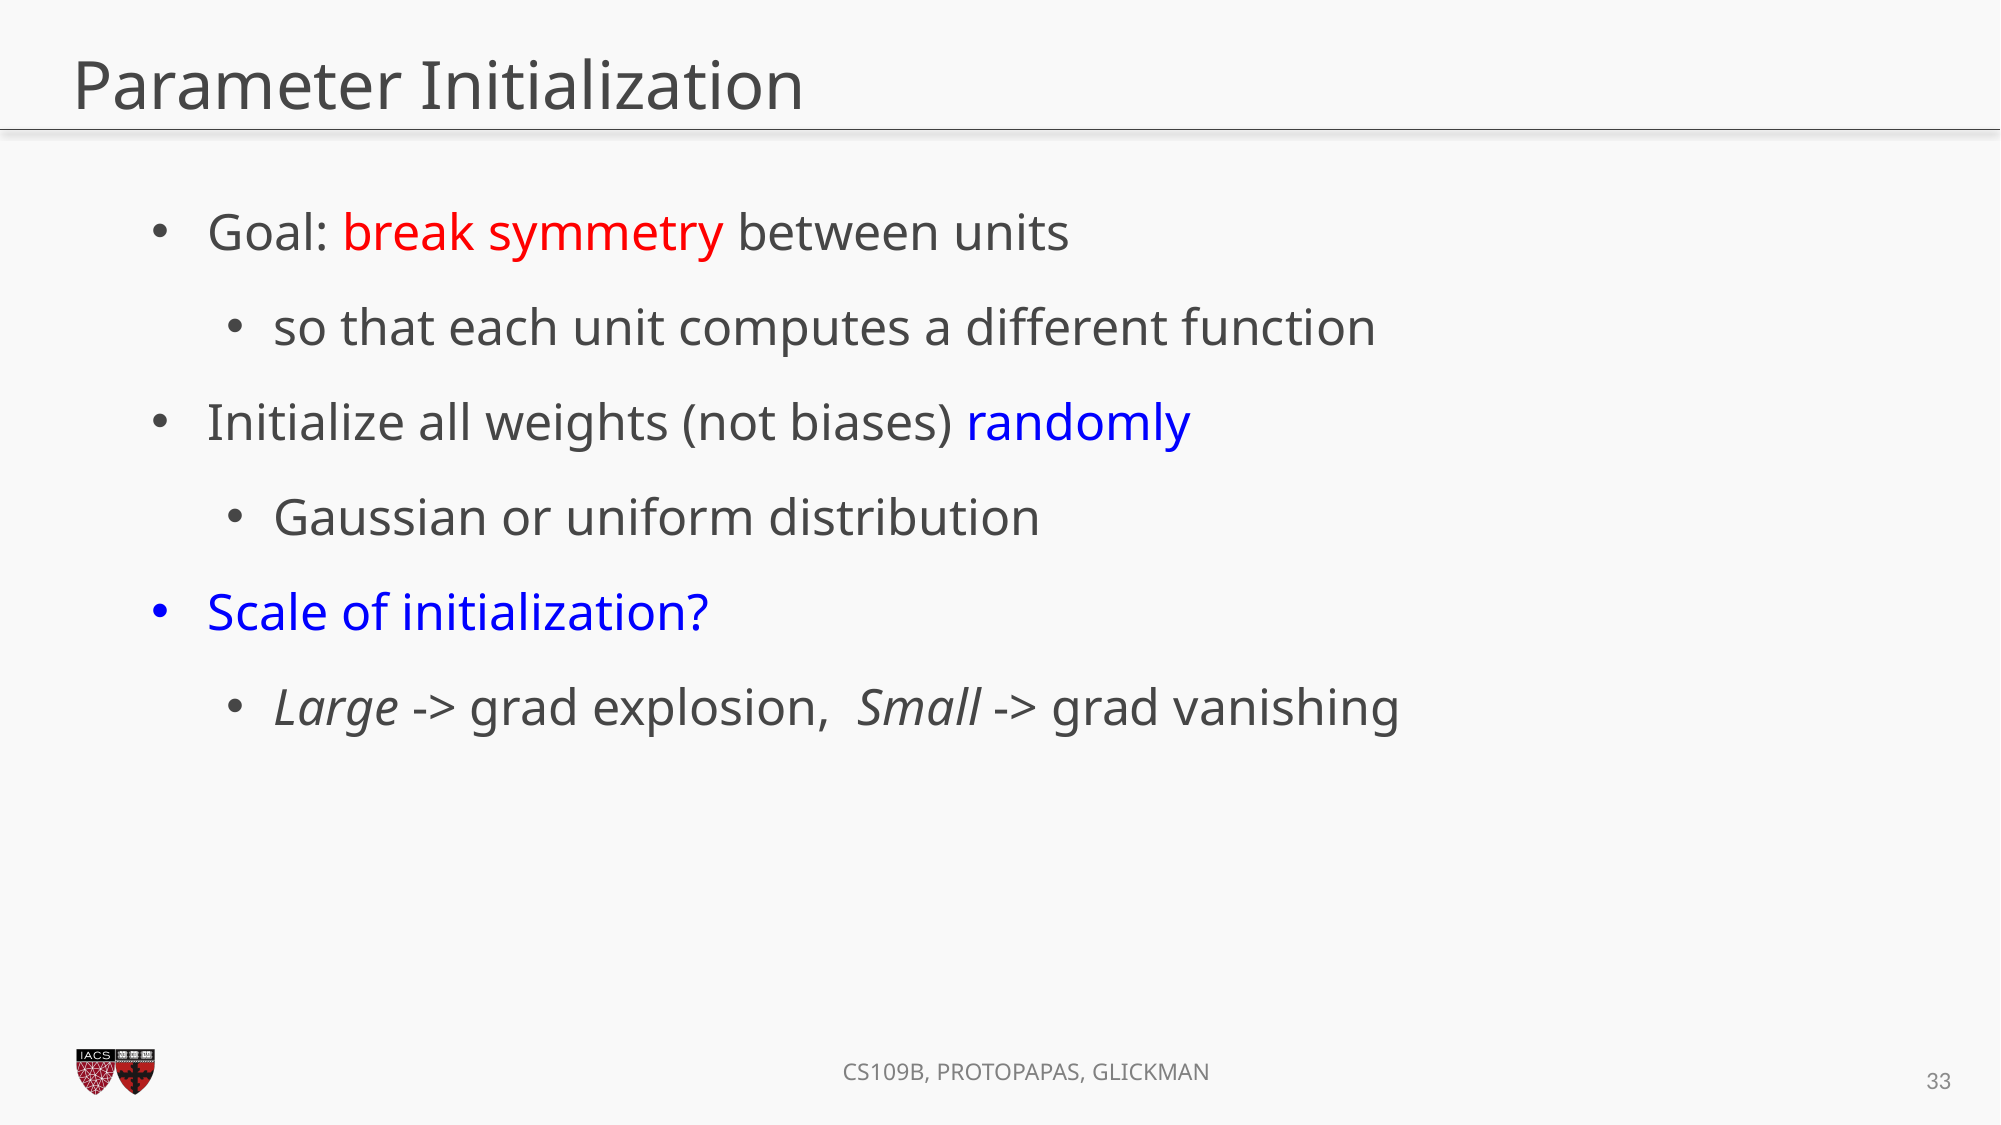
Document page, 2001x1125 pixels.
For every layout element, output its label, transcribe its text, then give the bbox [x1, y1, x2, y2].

title Parameter Initialization [57, 35, 1943, 162]
picture [75, 1049, 155, 1095]
list Goal: break symmetry between units so that each unit computes a different function Initialize all weights (not biases) randomly Gaussian or uniform distribution Scale of initialization? Large -> grad explosion, Small -> grad vanishing [136, 193, 1831, 540]
slide_number 33 [1500, 1050, 1967, 1110]
